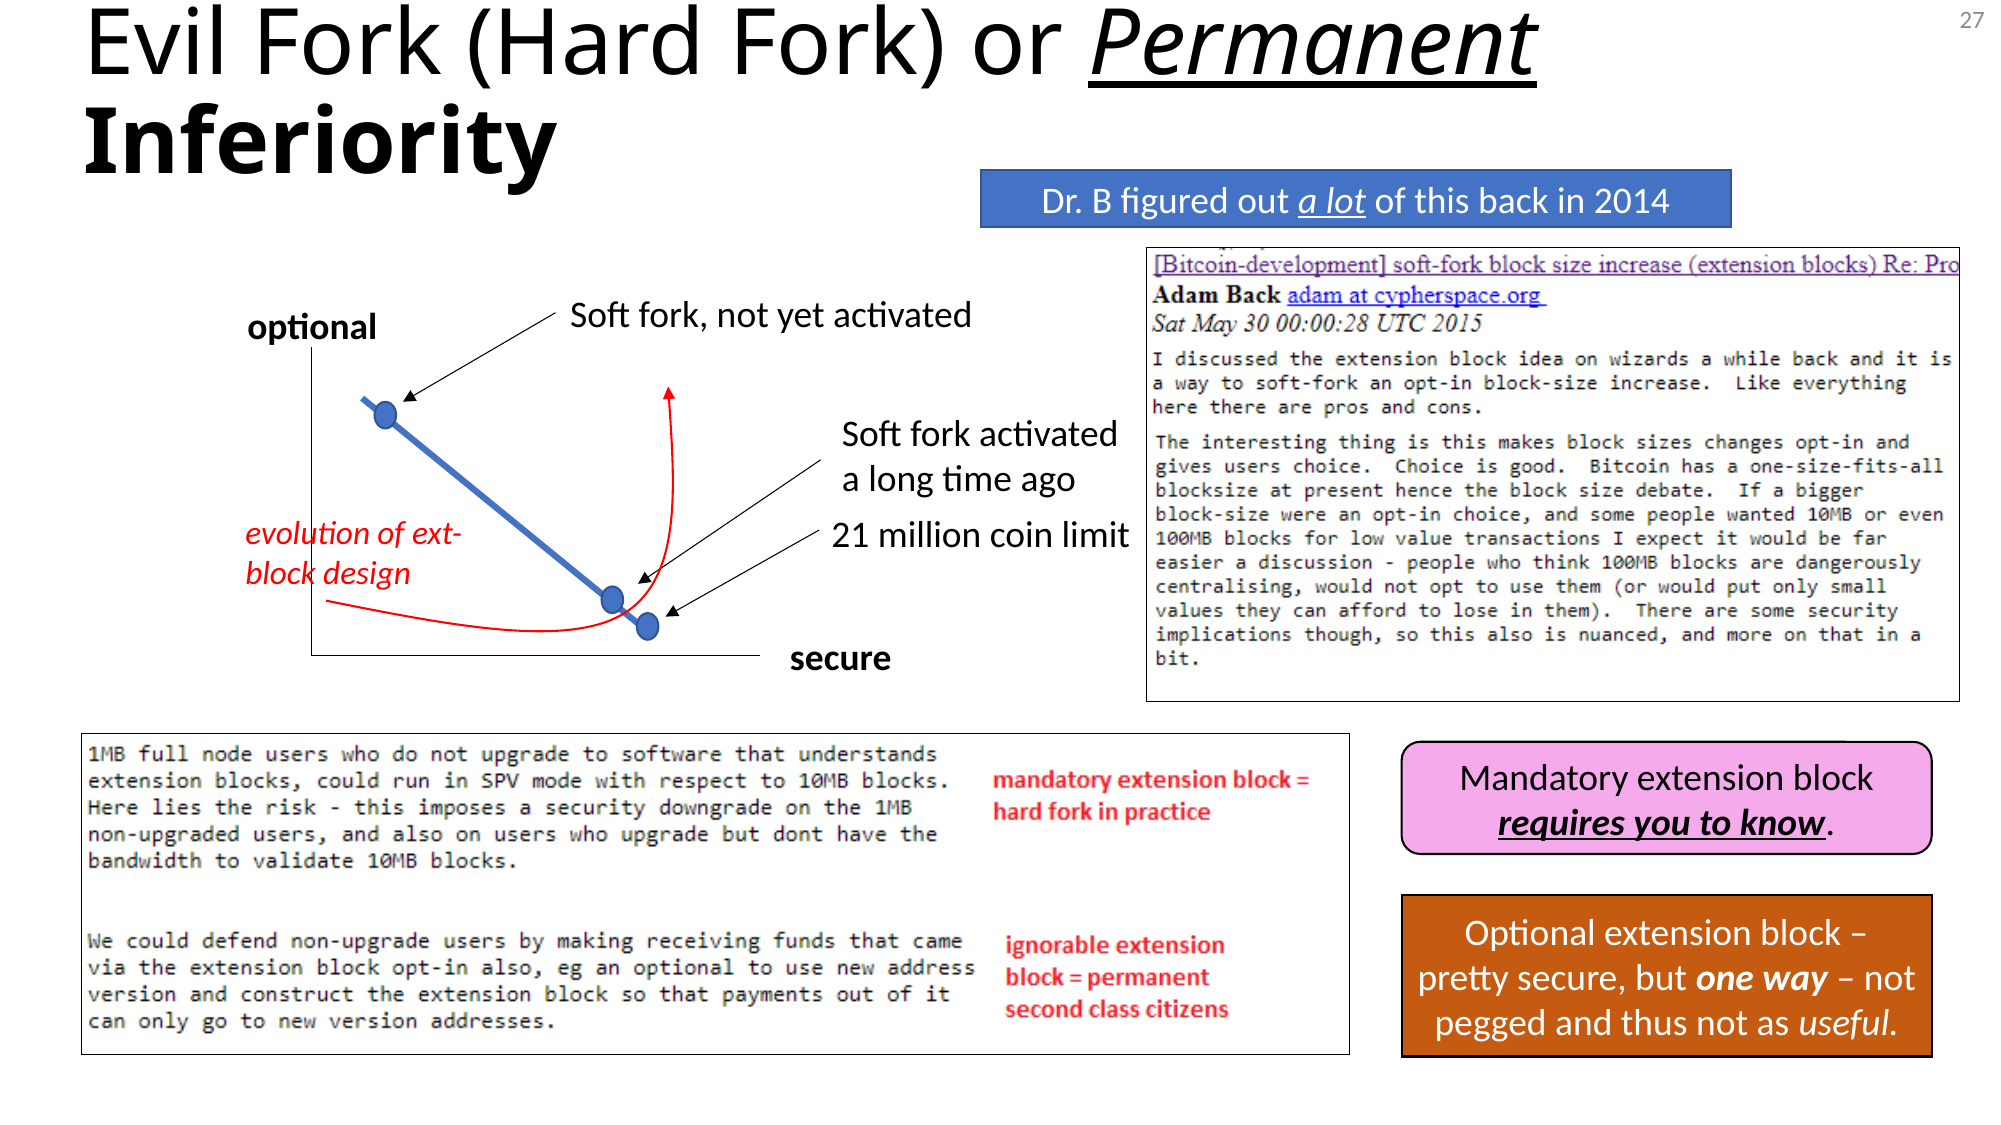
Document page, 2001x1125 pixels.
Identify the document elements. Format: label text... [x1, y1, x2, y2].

text_box 21 million coin limit [821, 502, 1145, 563]
picture [81, 733, 1350, 1055]
text_box Dr. B figured out a lot of this back in 2014 [980, 169, 1732, 228]
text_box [637, 459, 821, 584]
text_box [362, 398, 649, 633]
title Evil Fork (Hard Fork) or Permanent Inferiority [68, 12, 1794, 176]
slide_number 27 [1550, 0, 2000, 49]
text_box Optional extension block – pretty secure, but one way – not pegged and thus not as useful. [1401, 894, 1933, 1058]
text_box optional [232, 294, 393, 355]
text_box [649, 584, 654, 592]
text_box secure [775, 625, 907, 685]
text_box Soft fork activated a long time ago [827, 401, 1146, 507]
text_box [402, 313, 556, 402]
text_box [649, 386, 676, 459]
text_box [665, 584, 820, 617]
text_box Mandatory extension block requires you to know. [1400, 740, 1933, 856]
text_box Soft fork, not yet activated [555, 282, 1005, 343]
text_box [325, 599, 362, 609]
text_box evolution of ext-block design [312, 503, 362, 599]
text_box evolution of ext-block design [230, 503, 311, 599]
text_box [637, 612, 660, 641]
picture [1146, 247, 1960, 702]
